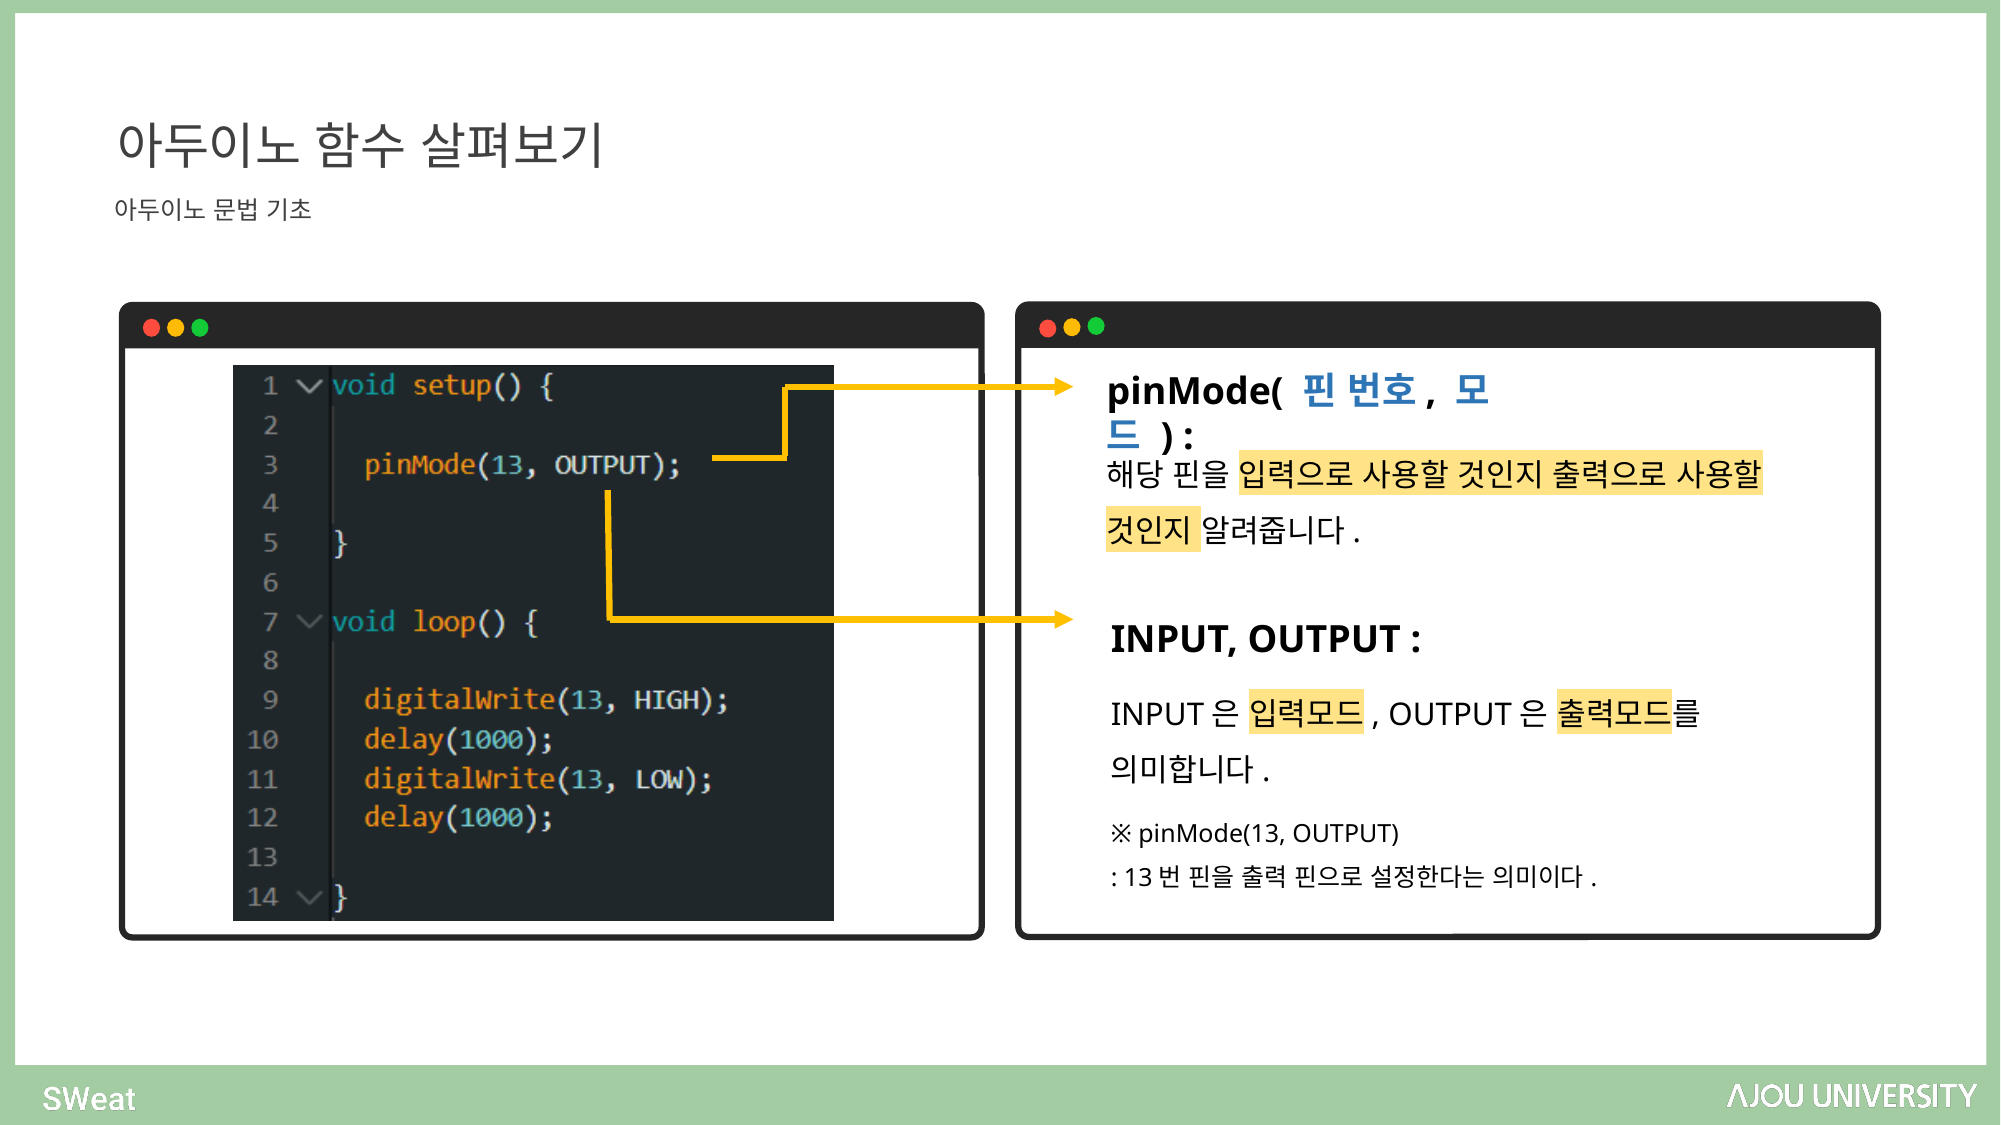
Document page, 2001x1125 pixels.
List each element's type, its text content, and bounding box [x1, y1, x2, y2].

text_box 아두이노 함수 살펴보기 [102, 107, 634, 183]
picture [22, 1069, 156, 1125]
text_box 아두이노 문법 기초 [100, 187, 328, 233]
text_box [142, 318, 209, 337]
picture [1726, 1084, 1978, 1108]
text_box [121, 304, 982, 938]
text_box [1018, 304, 1878, 937]
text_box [1039, 318, 1105, 337]
text_box ※ pinMode(13, OUTPUT) : 13번 핀을 출력 핀으로 설정한다는 의미이다. [1096, 794, 1896, 945]
picture [233, 365, 834, 921]
